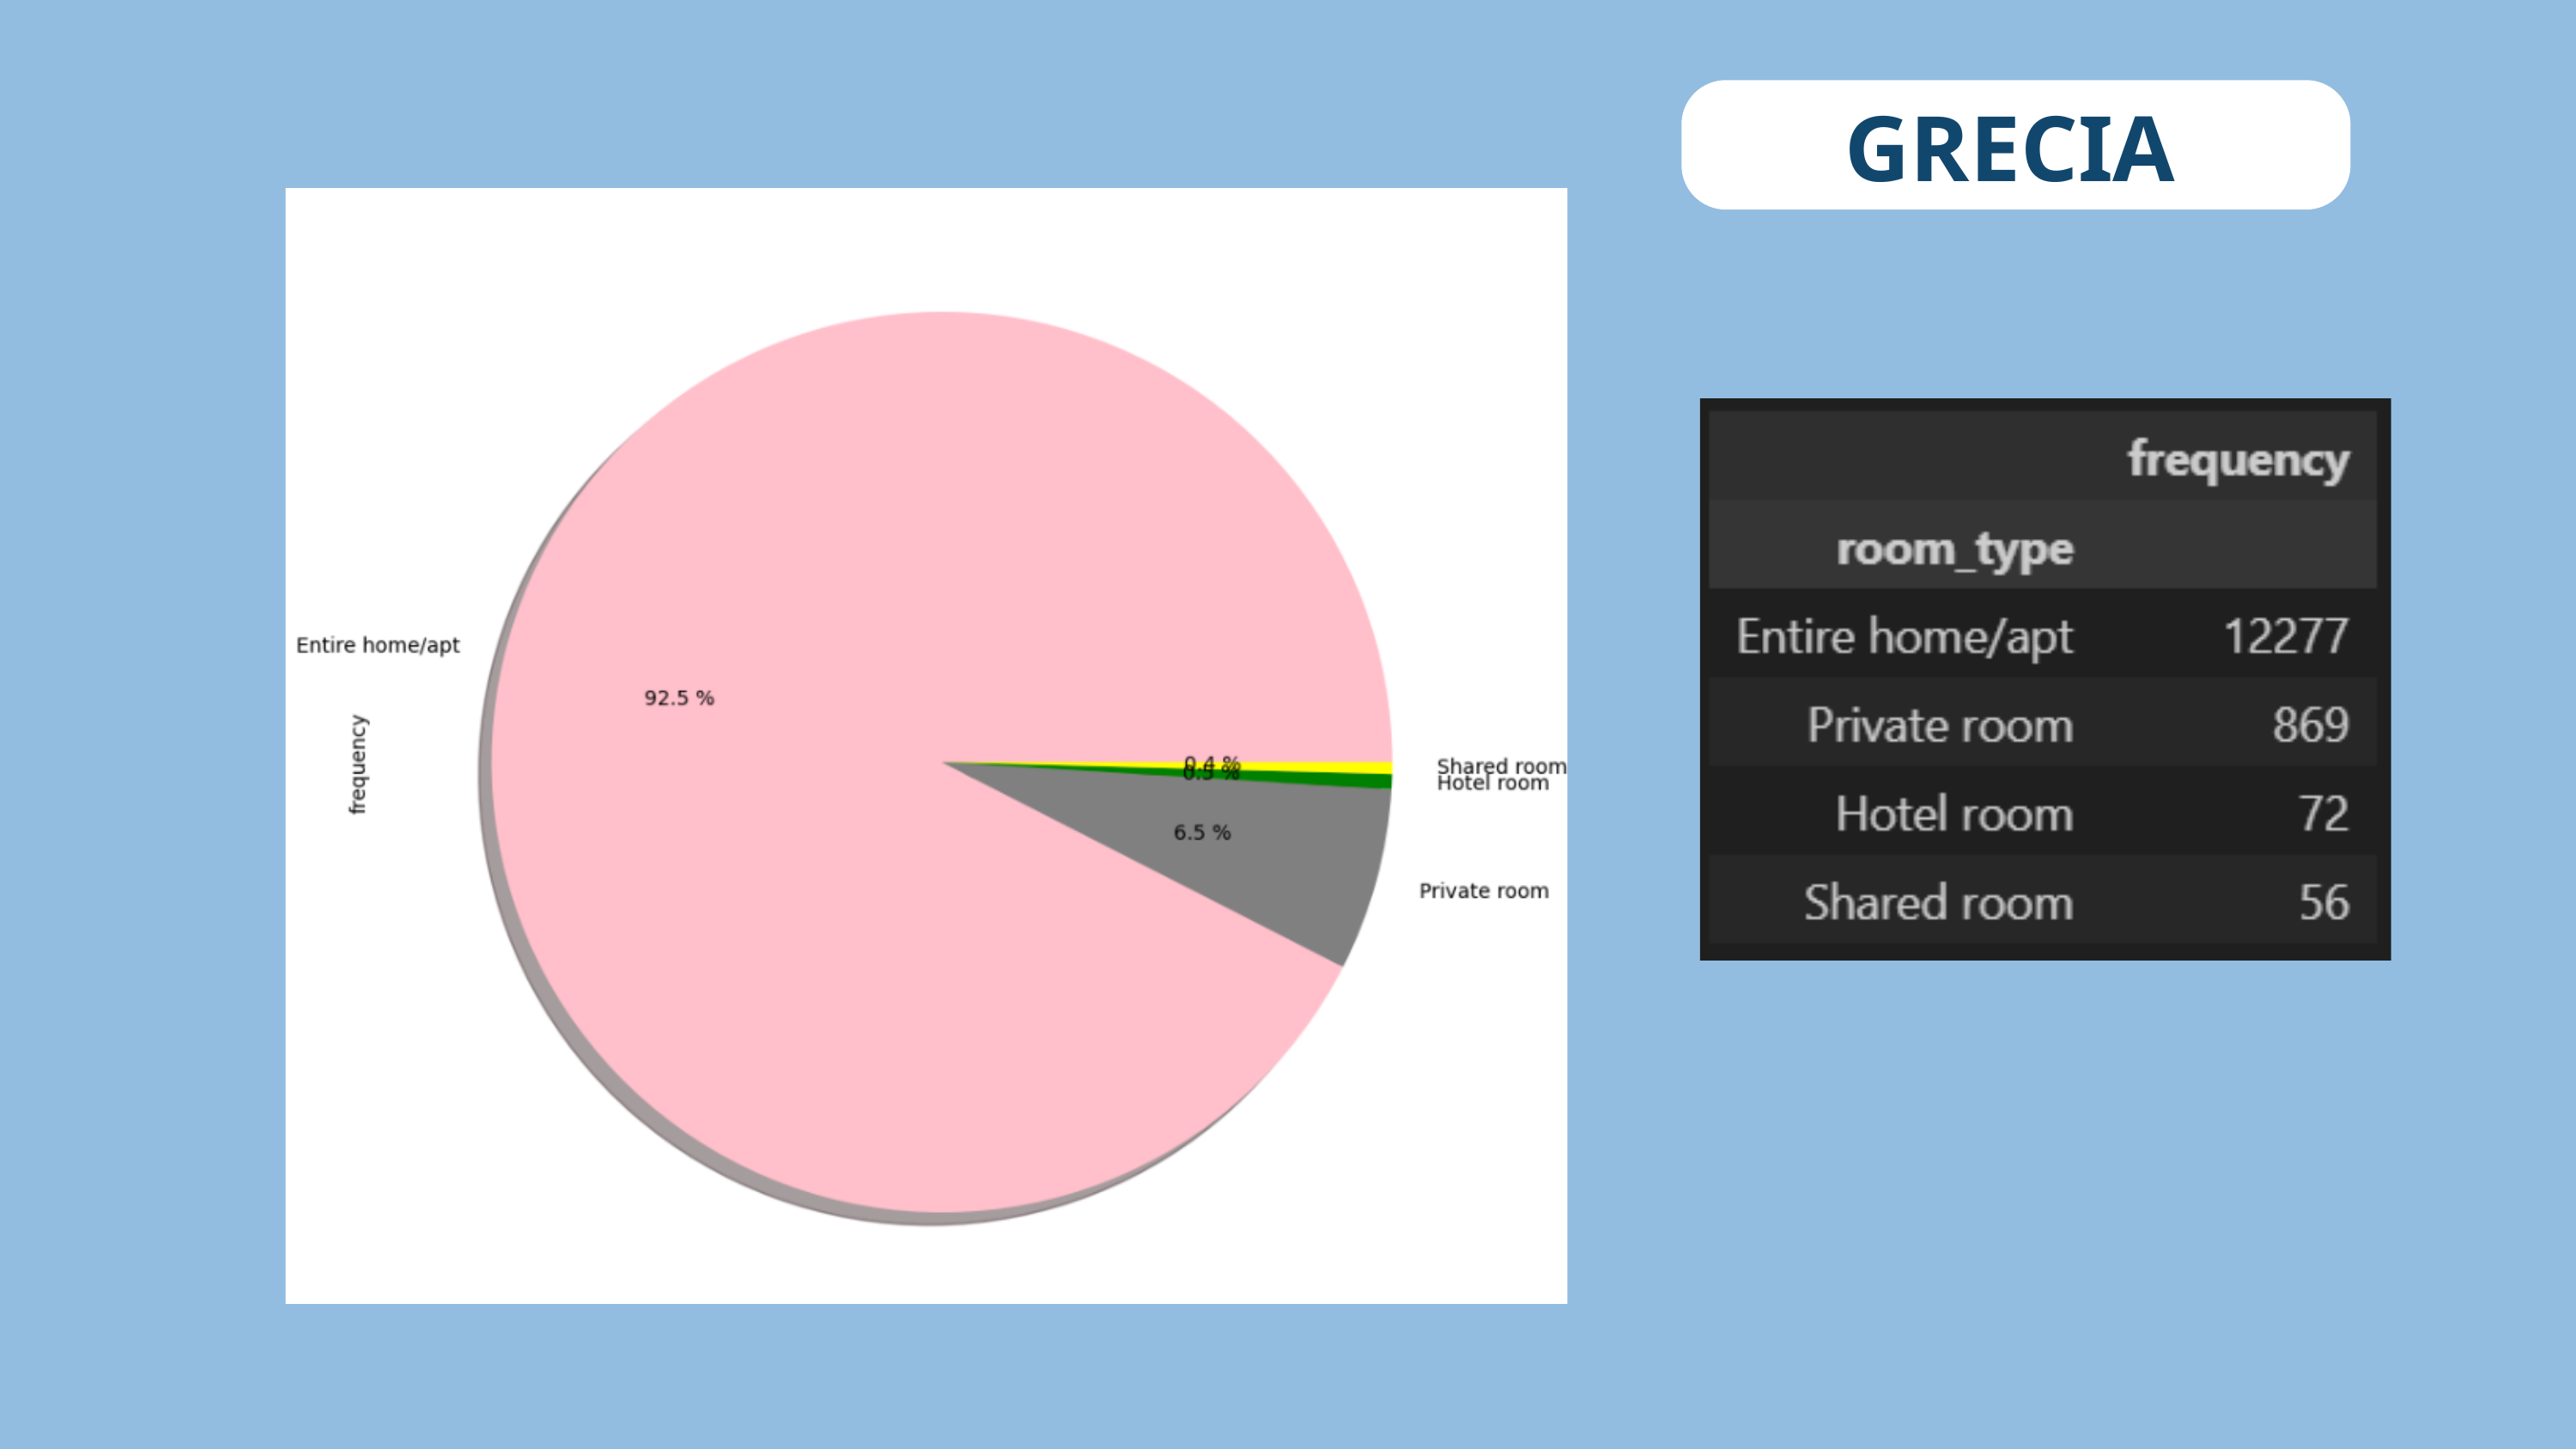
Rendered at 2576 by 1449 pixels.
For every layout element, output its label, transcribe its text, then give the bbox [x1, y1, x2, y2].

text_box [1699, 398, 2391, 961]
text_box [1681, 80, 2351, 210]
text_box GRECIA [1669, 90, 1676, 199]
text_box [285, 188, 1568, 1304]
